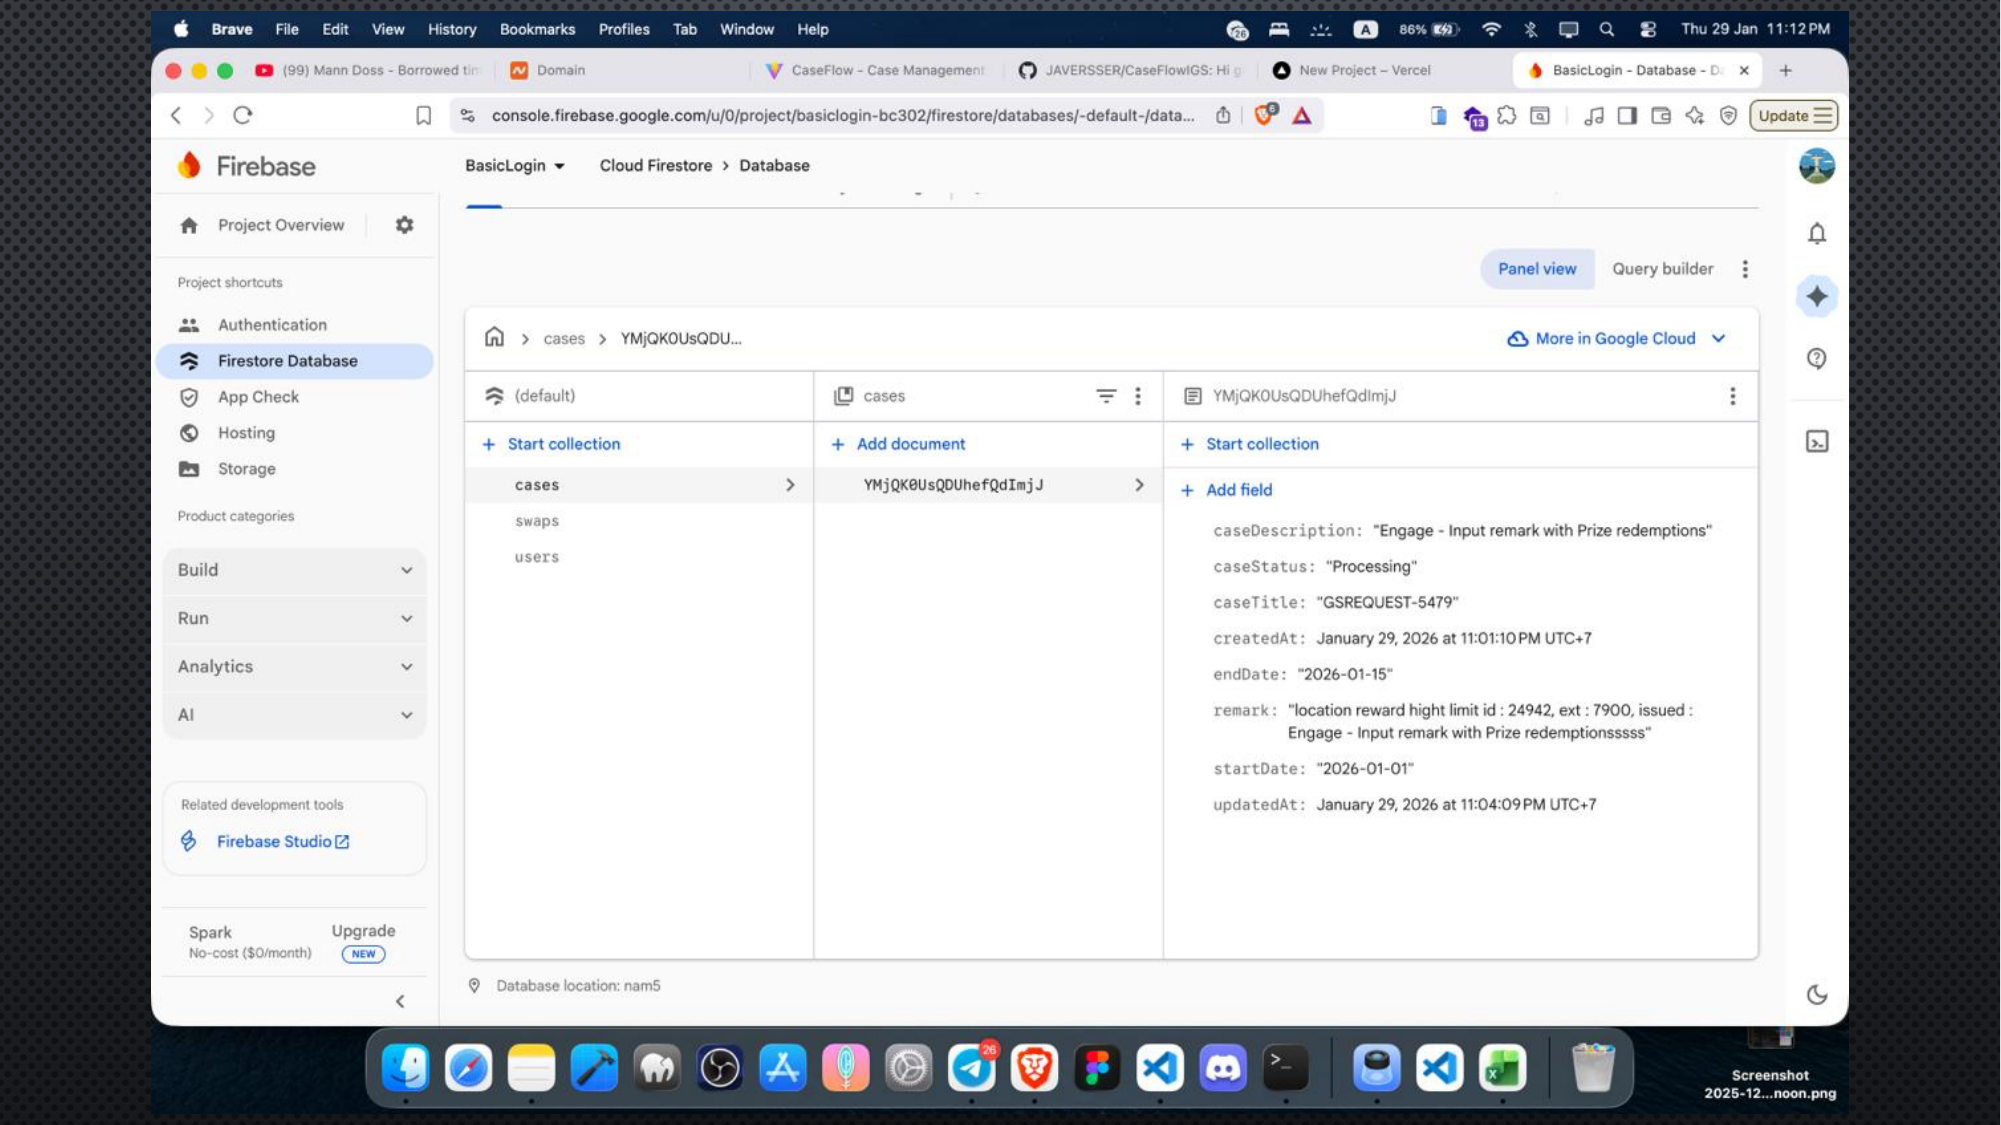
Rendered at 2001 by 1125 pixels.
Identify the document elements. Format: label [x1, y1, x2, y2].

picture [151, 11, 1849, 1114]
